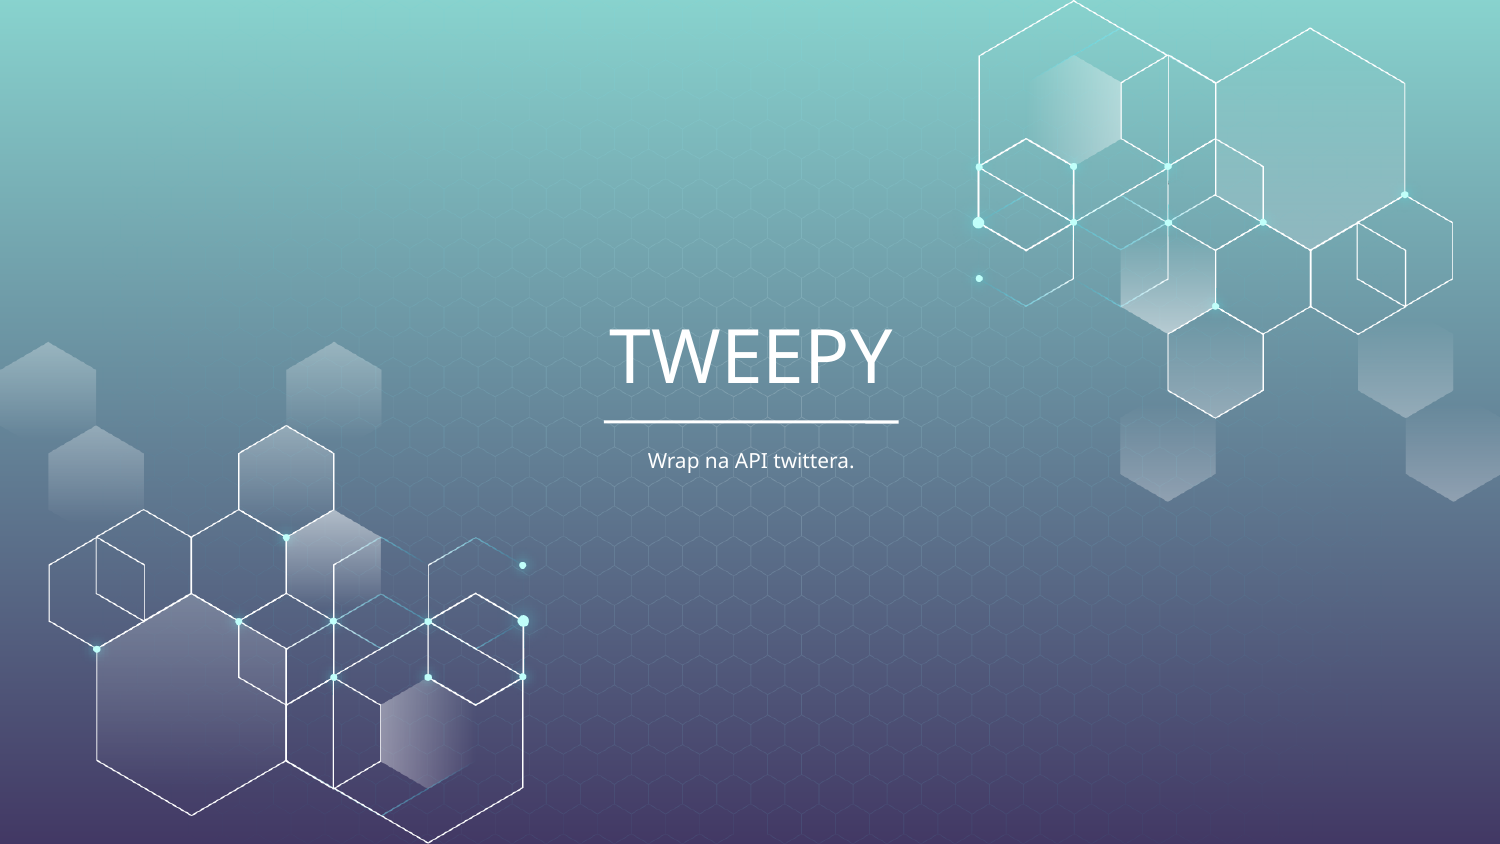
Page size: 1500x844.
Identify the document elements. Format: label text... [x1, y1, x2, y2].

picture [0, 0, 1500, 844]
text_box Wrap na API twittera. [510, 433, 992, 659]
text_box TWEEPY [205, 303, 1298, 414]
